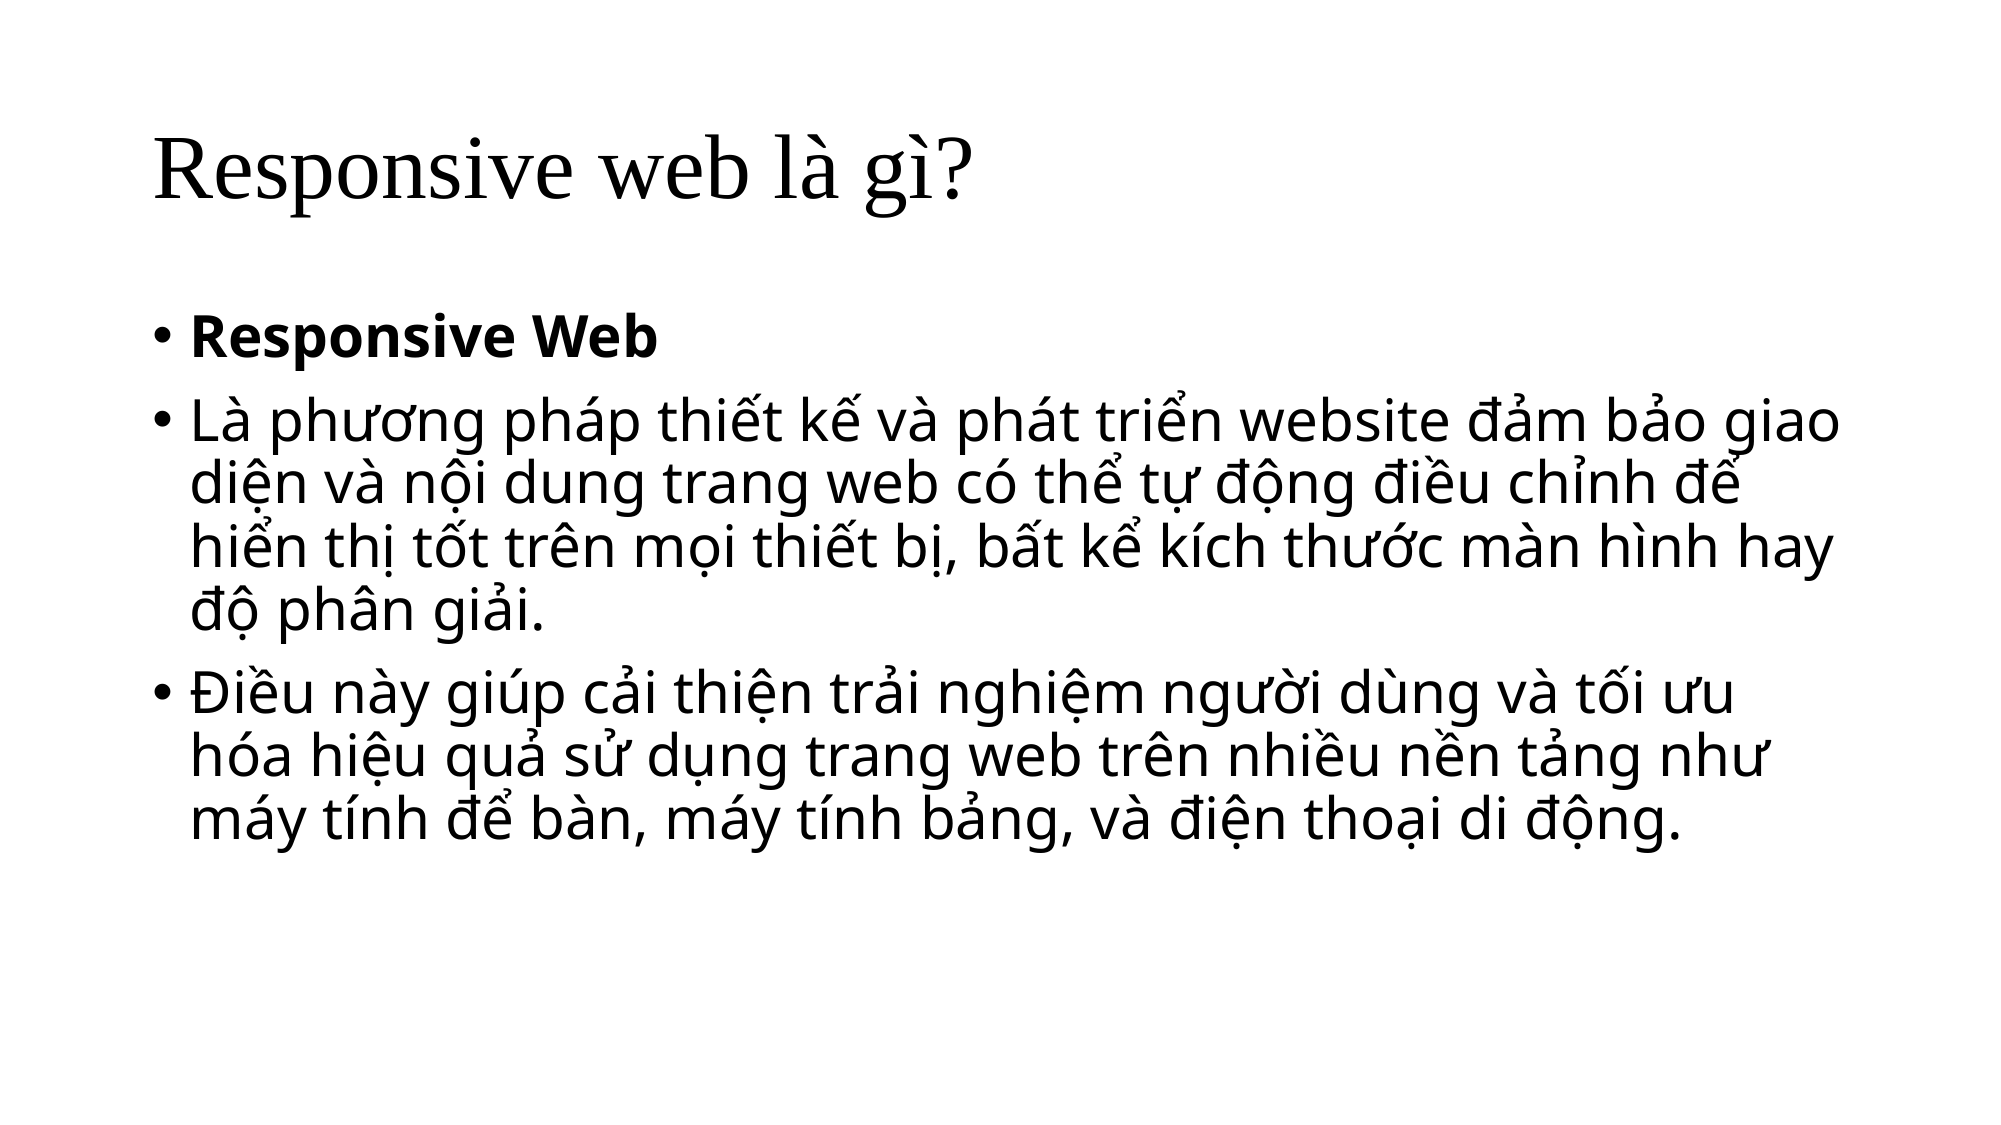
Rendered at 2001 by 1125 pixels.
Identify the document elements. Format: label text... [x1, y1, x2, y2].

list Responsive Web Là phương pháp thiết kế và phát triển website đảm bảo giao diện và nội dung trang web có thể tự động điều chỉnh để hiển thị tốt trên mọi thiết bị, bất kể kích thước màn hình hay độ phân giải. Điều này giúp cải thiện trải nghiệm người dùng và tối ưu hóa hiệu quả sử dụng trang web trên nhiều nền tảng như máy tính để bàn, máy tính bảng, và điện thoại di động. [137, 299, 1863, 1014]
title Responsive web là gì? [137, 59, 1863, 278]
